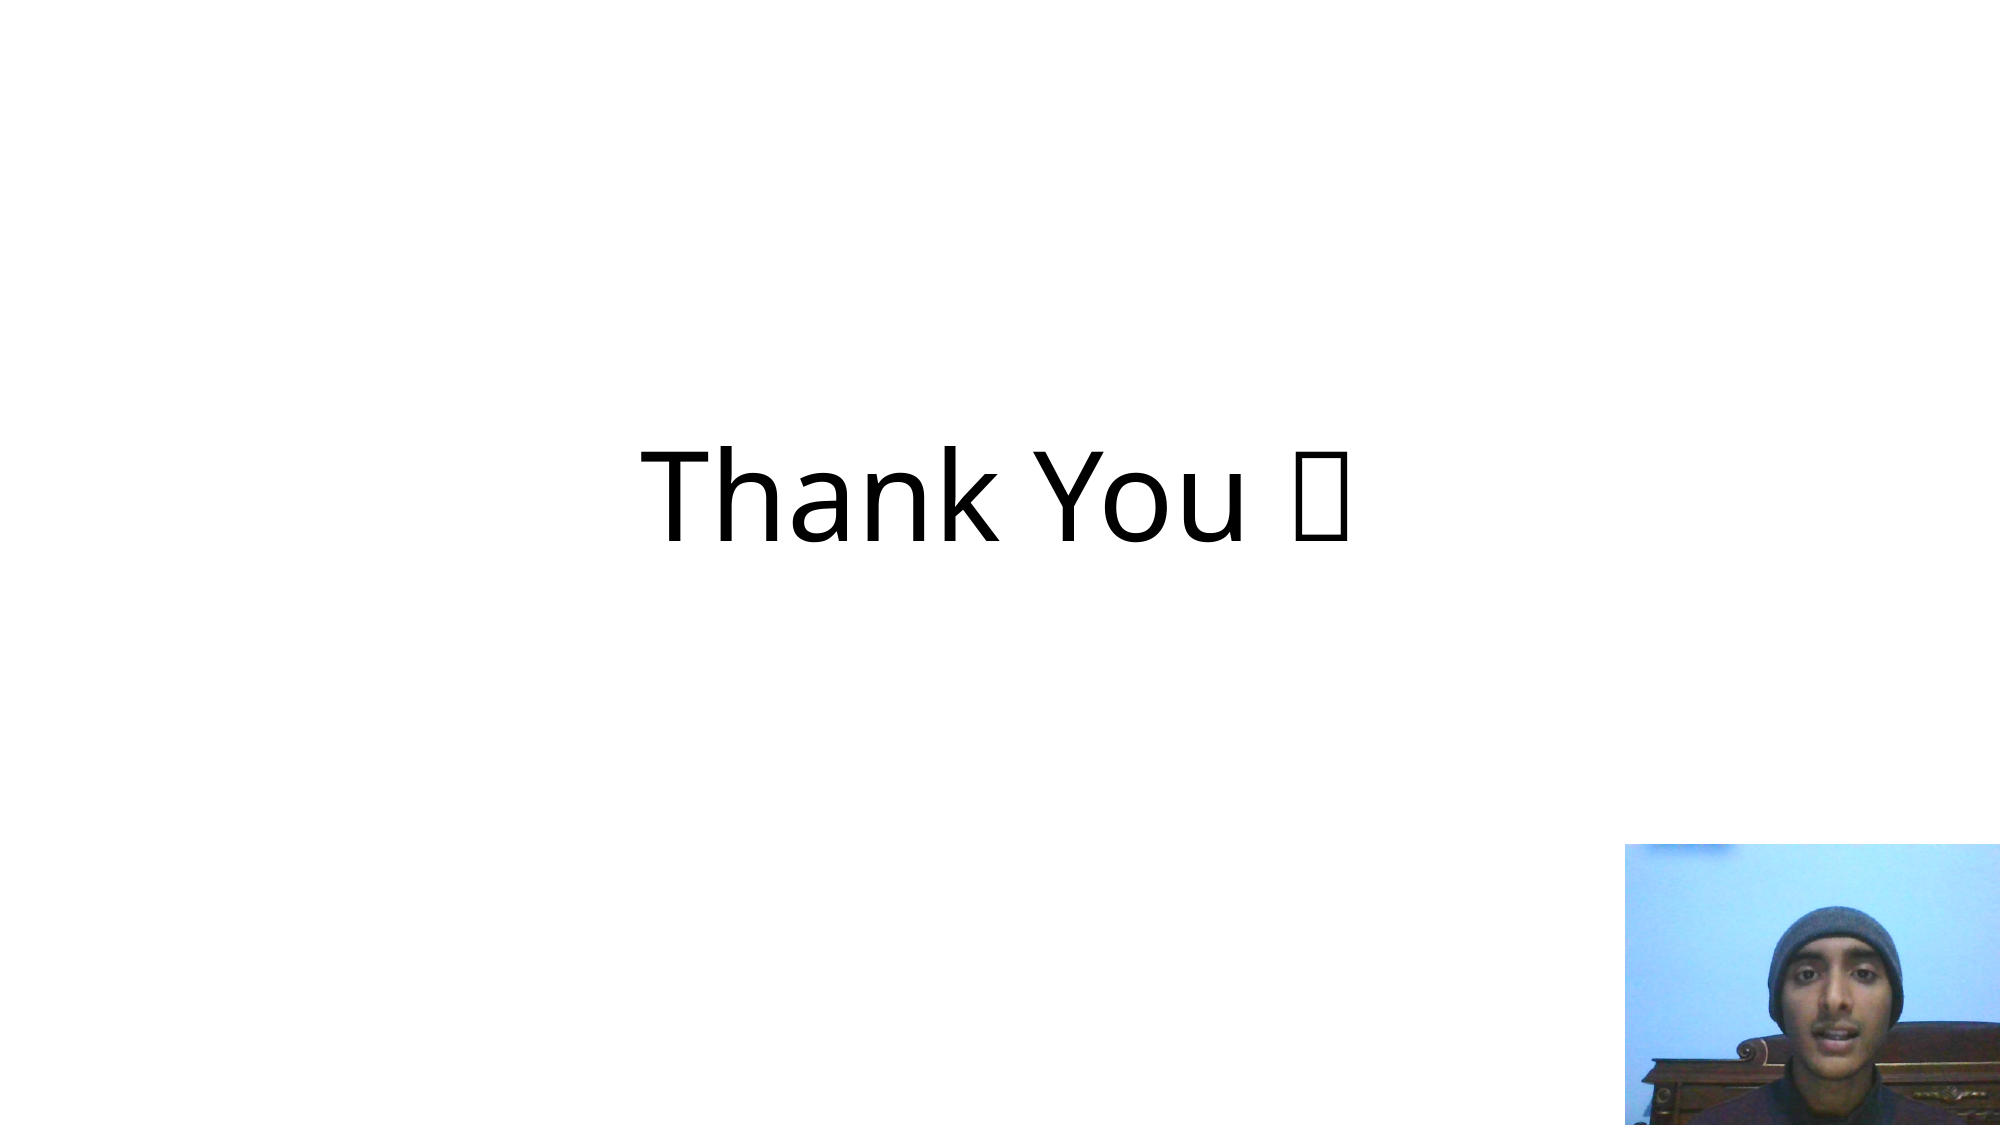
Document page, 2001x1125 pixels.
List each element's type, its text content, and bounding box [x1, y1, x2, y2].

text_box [1624, 843, 2000, 1125]
title Thank You  [249, 184, 1750, 576]
